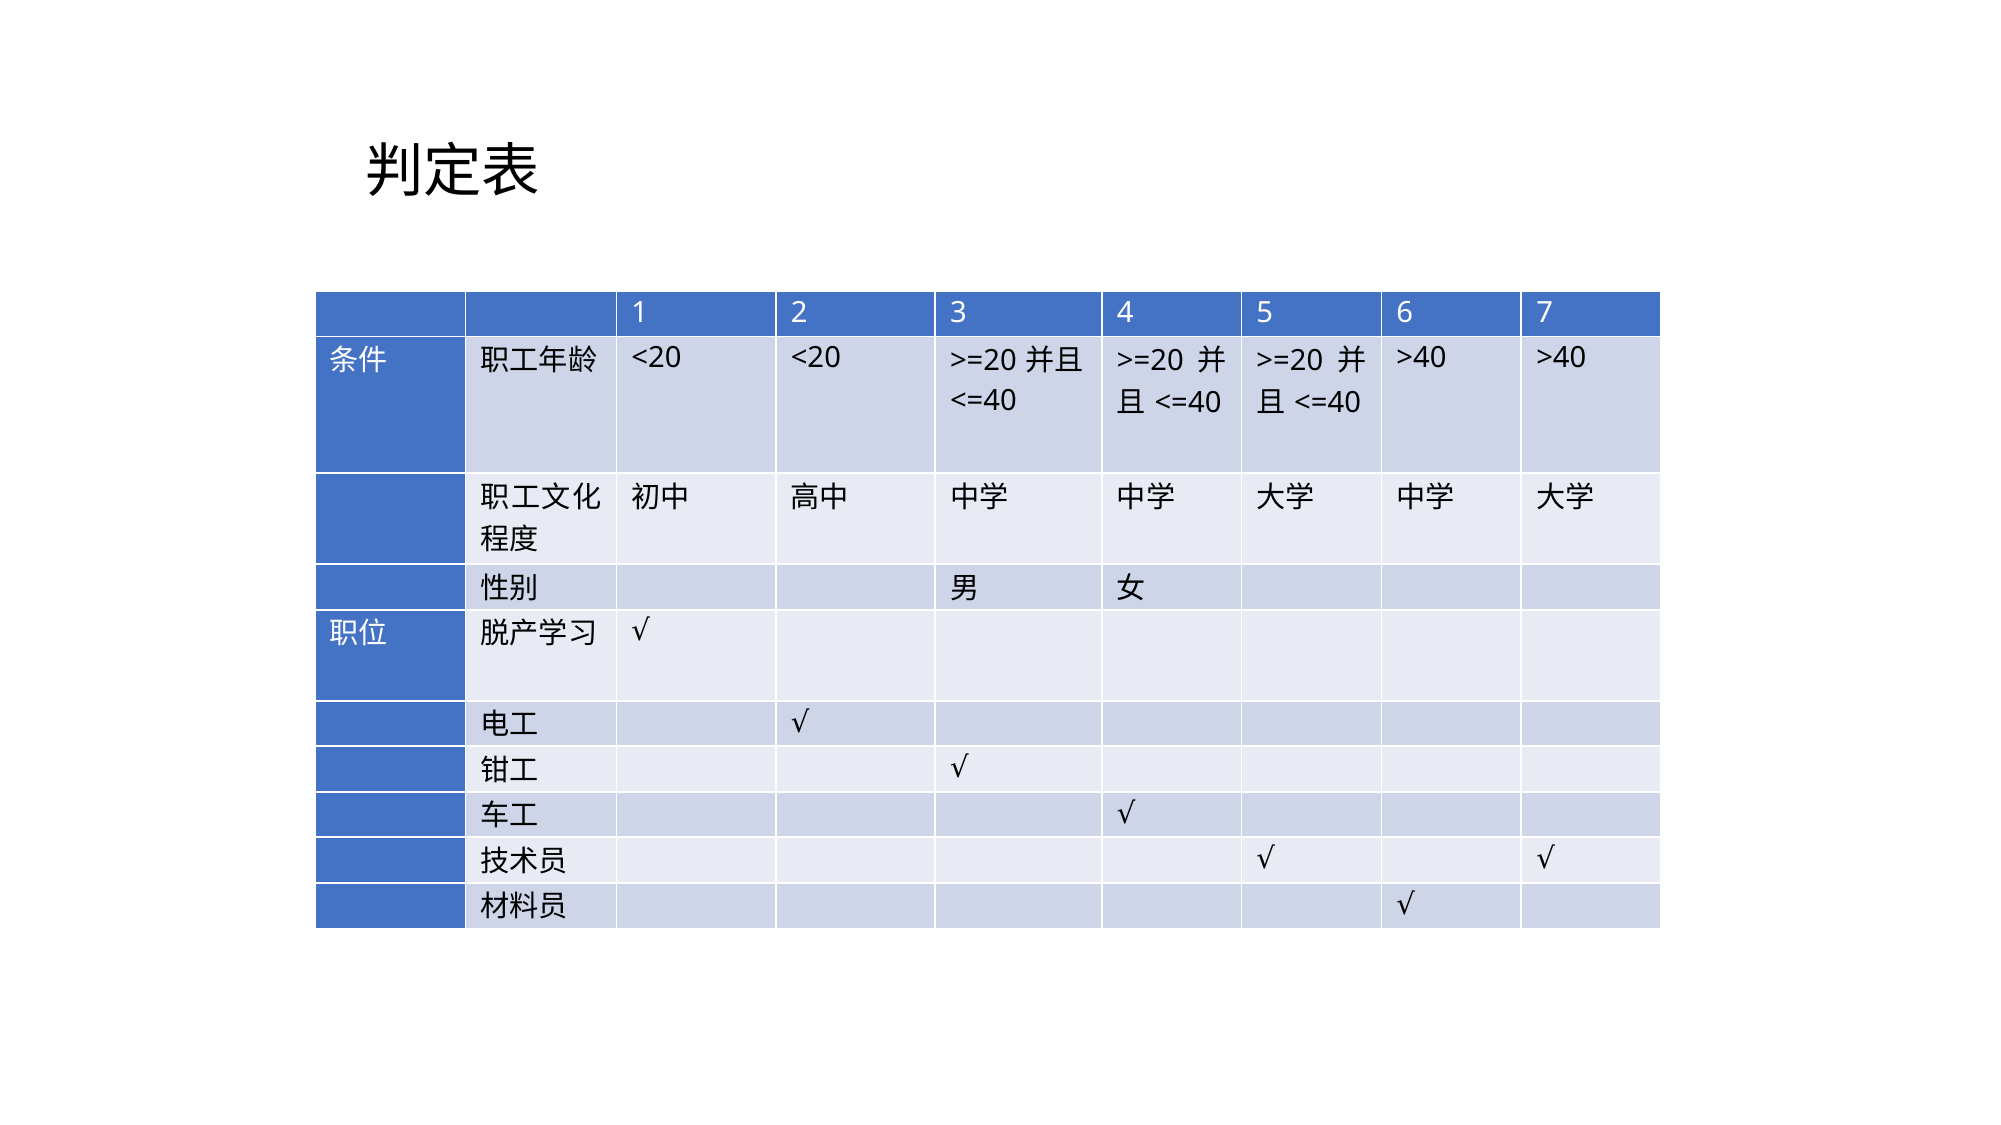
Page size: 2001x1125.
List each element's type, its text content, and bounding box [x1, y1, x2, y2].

table_cell [316, 838, 465, 882]
table_cell [936, 793, 1101, 836]
table_cell 中学 [936, 474, 1101, 563]
table_cell √ [1522, 838, 1660, 882]
table_cell [1242, 747, 1381, 791]
table_cell 职位 [316, 611, 465, 700]
table_cell >40 [1382, 337, 1520, 472]
table_cell 性别 [466, 565, 616, 609]
table_cell [316, 702, 465, 745]
table_cell [1103, 838, 1241, 882]
table_cell [1382, 793, 1520, 836]
table_cell [1522, 793, 1660, 836]
table_cell 脱产学习 [466, 611, 616, 700]
table_cell [1242, 793, 1381, 836]
table_cell 技术员 [466, 838, 616, 882]
table_header [466, 292, 616, 336]
table_cell >=20并且<=40 [1242, 337, 1381, 472]
table_cell <20 [617, 337, 775, 472]
table_cell [617, 793, 775, 836]
table_cell 初中 [617, 474, 775, 563]
table_cell [617, 747, 775, 791]
table_cell [1382, 747, 1520, 791]
table_cell [1522, 884, 1660, 928]
table_cell 电工 [466, 702, 616, 745]
table_cell √ [1242, 838, 1381, 882]
table_header [316, 292, 465, 336]
table_cell [777, 565, 934, 609]
table_cell [777, 838, 934, 882]
table_cell [1103, 611, 1241, 700]
table_cell [1382, 611, 1520, 700]
table_cell [1522, 747, 1660, 791]
table_header 3 [936, 292, 1101, 336]
table_cell [1382, 702, 1520, 745]
table_cell 高中 [777, 474, 934, 563]
table_cell [936, 702, 1101, 745]
table_cell 条件 [316, 337, 465, 472]
text_box 判定表 [350, 125, 611, 211]
table_cell [1242, 884, 1381, 928]
table_cell [1382, 565, 1520, 609]
table_cell >=20并且<=40 [1103, 337, 1241, 472]
table_cell >=20并且<=40 [936, 337, 1101, 472]
table_cell [1522, 702, 1660, 745]
table_cell [1103, 747, 1241, 791]
table_header 2 [777, 292, 934, 336]
table_cell 中学 [1103, 474, 1241, 563]
table_header 6 [1382, 292, 1520, 336]
table_cell [777, 884, 934, 928]
table_cell 材料员 [466, 884, 616, 928]
table_cell 职工文化程度 [466, 474, 616, 563]
table_cell 中学 [1382, 474, 1520, 563]
table_cell [617, 838, 775, 882]
table_cell [316, 793, 465, 836]
table_cell 大学 [1522, 474, 1660, 563]
table_cell [1103, 884, 1241, 928]
table_cell √ [936, 747, 1101, 791]
table_cell √ [617, 611, 775, 700]
table_cell [1103, 702, 1241, 745]
table_cell [1522, 611, 1660, 700]
table_cell 大学 [1242, 474, 1381, 563]
table_header 4 [1103, 292, 1241, 336]
table_cell 职工年龄 [466, 337, 616, 472]
table_cell [1242, 565, 1381, 609]
table_cell 男 [936, 565, 1101, 609]
table_cell √ [777, 702, 934, 745]
table_cell √ [1382, 884, 1520, 928]
table_cell [936, 838, 1101, 882]
table_cell [936, 884, 1101, 928]
table_cell 女 [1103, 565, 1241, 609]
table_cell [936, 611, 1101, 700]
table_cell [316, 747, 465, 791]
table_cell [617, 565, 775, 609]
table_header 5 [1242, 292, 1381, 336]
table_cell 钳工 [466, 747, 616, 791]
table_header 1 [617, 292, 775, 336]
table_cell [617, 702, 775, 745]
table_cell [777, 611, 934, 700]
table_header 7 [1522, 292, 1660, 336]
table_cell [316, 884, 465, 928]
table_cell √ [1103, 793, 1241, 836]
table_cell 车工 [466, 793, 616, 836]
table_cell [1242, 611, 1381, 700]
table_cell [1242, 702, 1381, 745]
table_cell [316, 565, 465, 609]
table_cell [1522, 565, 1660, 609]
table_cell [777, 793, 934, 836]
table_cell [1382, 838, 1520, 882]
table_cell [617, 884, 775, 928]
table_cell <20 [777, 337, 934, 472]
table_cell [316, 474, 465, 563]
table_cell >40 [1522, 337, 1660, 472]
table_cell [777, 747, 934, 791]
